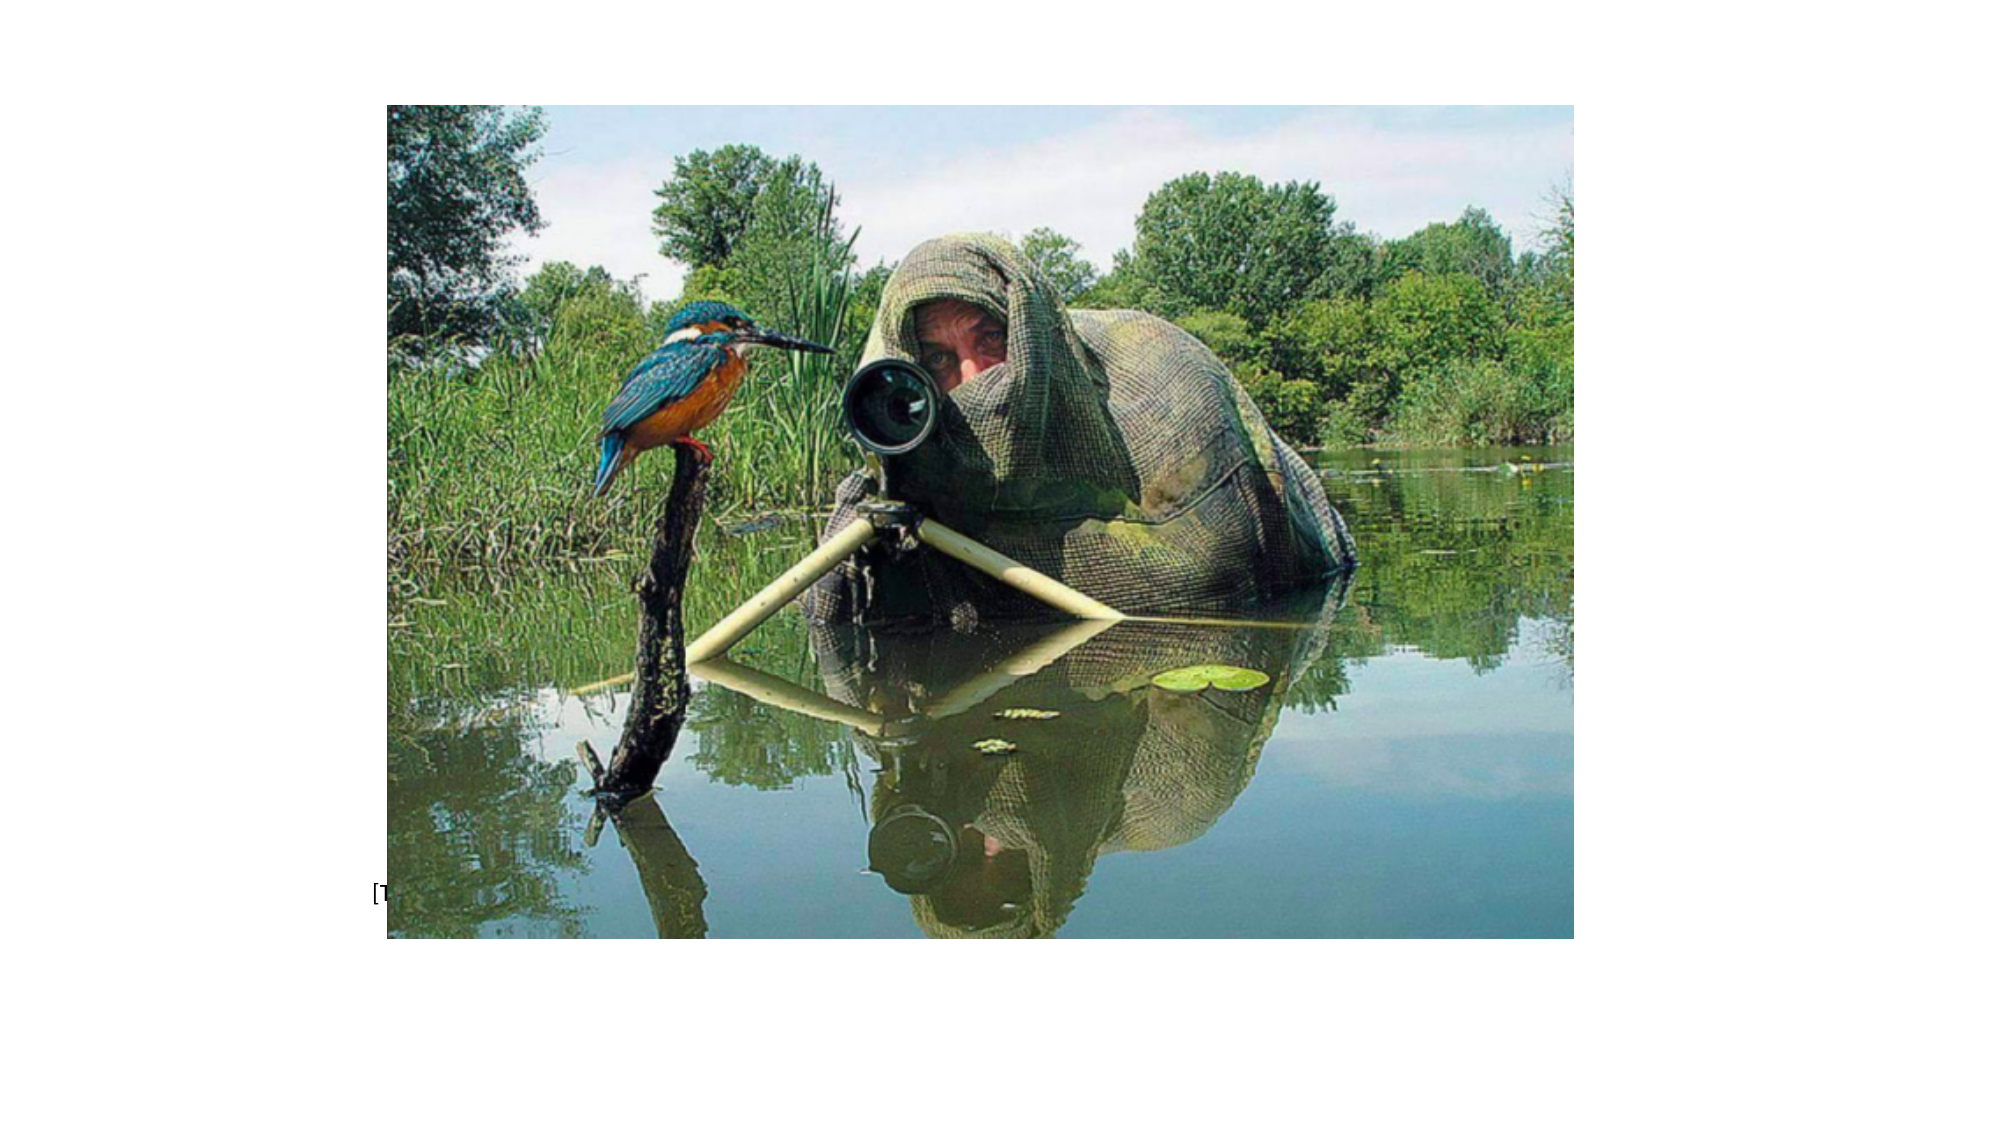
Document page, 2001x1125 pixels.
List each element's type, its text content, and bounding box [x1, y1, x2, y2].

list [Twentytwowords, Anthony, 2018] [251, 249, 1602, 993]
picture [387, 105, 1574, 939]
